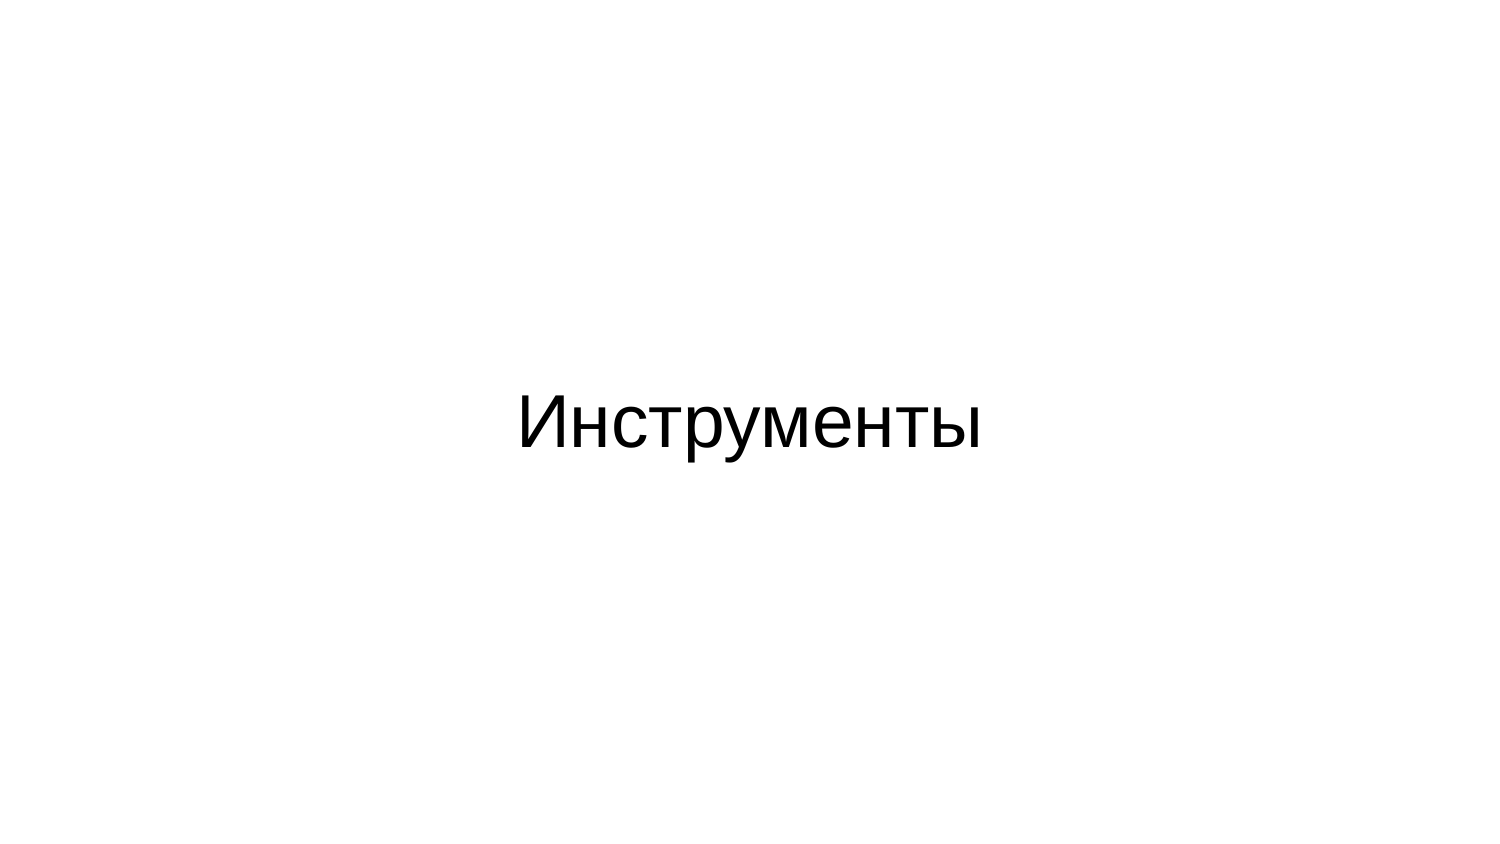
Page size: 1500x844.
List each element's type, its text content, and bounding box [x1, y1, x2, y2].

title Инструменты [51, 229, 1449, 614]
